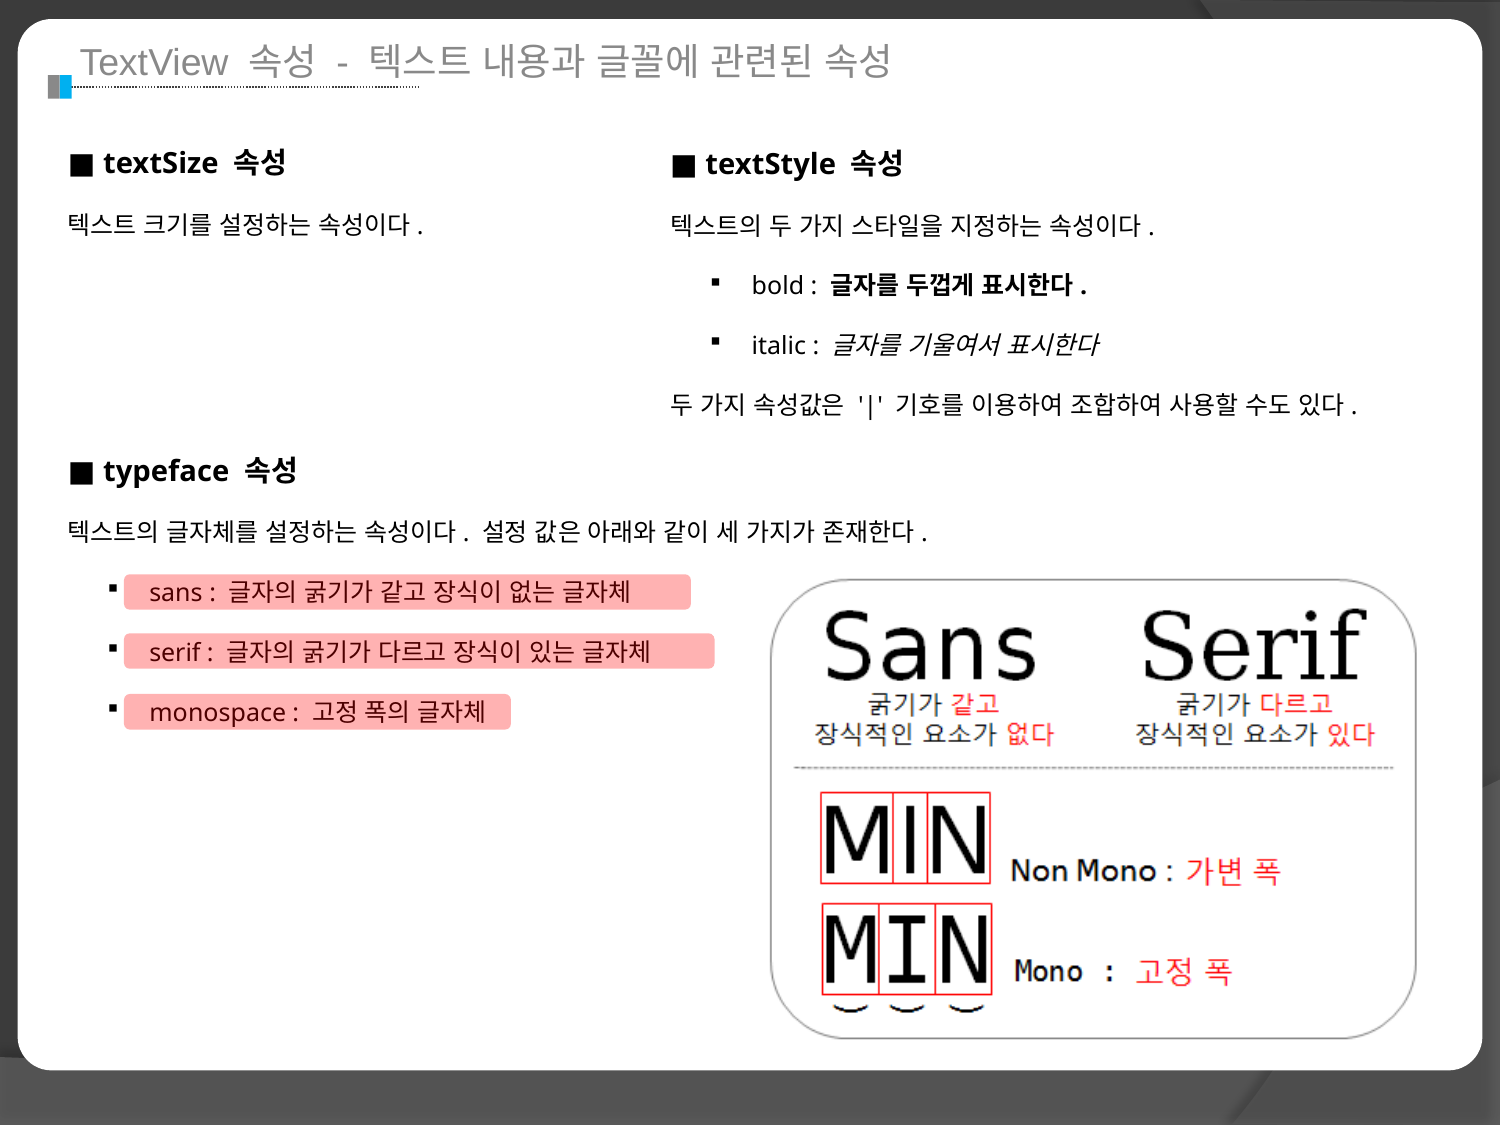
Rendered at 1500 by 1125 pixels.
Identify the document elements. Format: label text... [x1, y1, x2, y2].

text_box [122, 631, 717, 671]
text_box ■ typeface 속성 텍스트의 글자체를 설정하는 속성이다. 설정 값은 아래와 같이 세 가지가 존재한다. sans : 글자의 굵기가 같고 장식이 없는 글자체 serif : 글자의 굵기가 다르고 장식이 있는 글자체 monospace : 고정 폭의 글자체 [53, 444, 1459, 764]
text_box [122, 572, 693, 612]
text_box [122, 692, 513, 732]
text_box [47, 74, 420, 99]
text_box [761, 562, 1420, 1041]
text_box ■ textStyle 속성 텍스트의 두 가지 스타일을 지정하는 속성이다. bold : 글자를 두껍게 표시한다. italic : 글자를 기울여서 표시한다 두 가지 속성값은 '|' 기호를 이용하여 조합하여 사용할 수도 있다. [655, 137, 1459, 444]
text_box ■ textSize 속성 텍스트 크기를 설정하는 속성이다. [53, 137, 514, 247]
text_box TextView 속성 - 텍스트 내용과 글꼴에 관련된 속성 [64, 30, 1247, 91]
